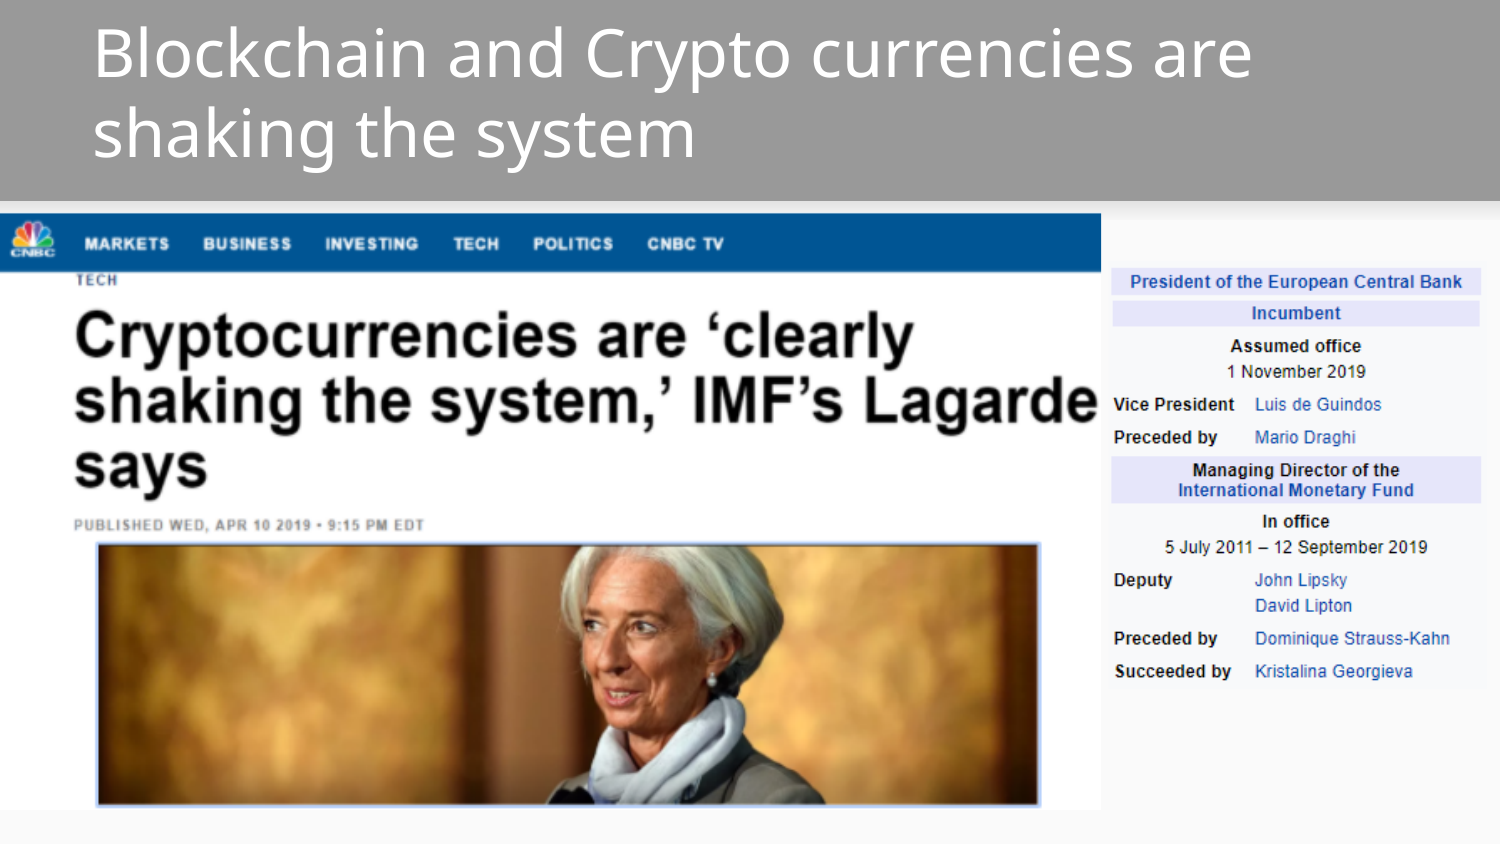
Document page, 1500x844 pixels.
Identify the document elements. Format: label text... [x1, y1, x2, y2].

title Blockchain and Crypto currencies are shaking the system [77, 59, 1427, 186]
picture [0, 212, 1102, 810]
picture [1108, 261, 1487, 690]
